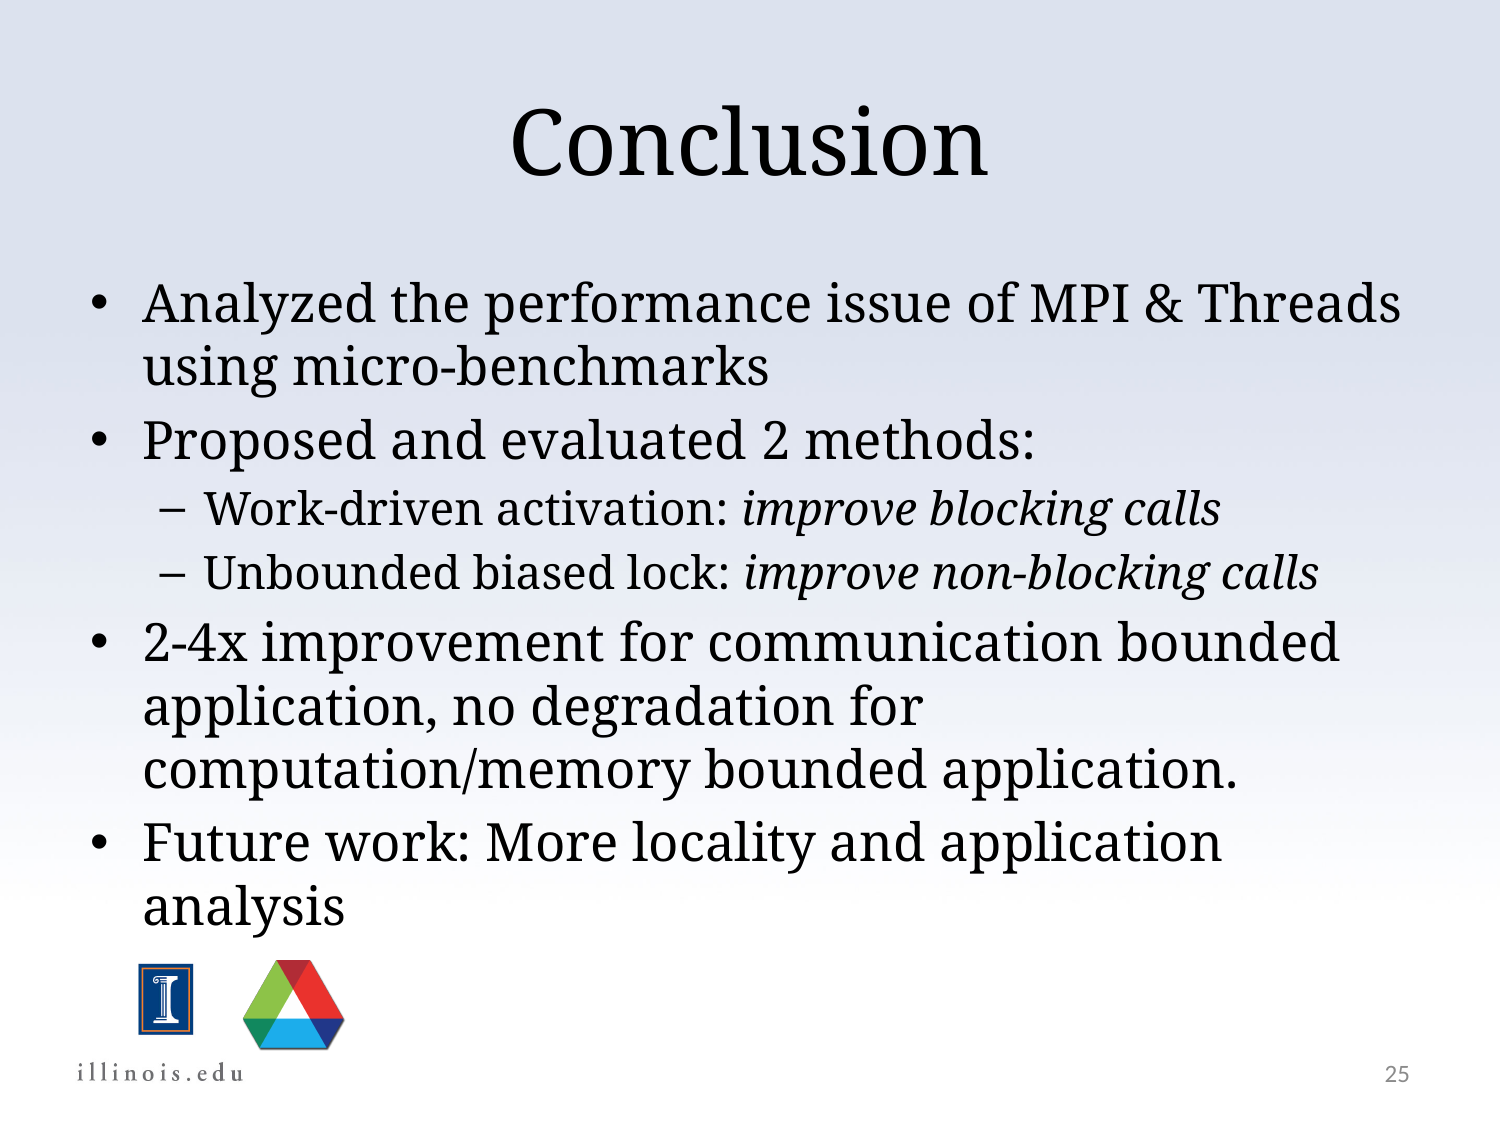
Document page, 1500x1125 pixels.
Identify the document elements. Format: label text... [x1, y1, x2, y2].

title Conclusion [75, 45, 1425, 233]
slide_number 25 [1250, 1042, 1425, 1103]
picture [0, 0, 1500, 1125]
list Analyzed the performance issue of MPI & Threads using micro-benchmarks Proposed and evaluated 2 methods: Work-driven activation: improve blocking calls Unbounded biased lock: improve non-blocking calls 2-4x improvement for communication bounded application, no degradation for computation/memory bounded application. Future work: More locality and application analysis [75, 262, 1425, 950]
